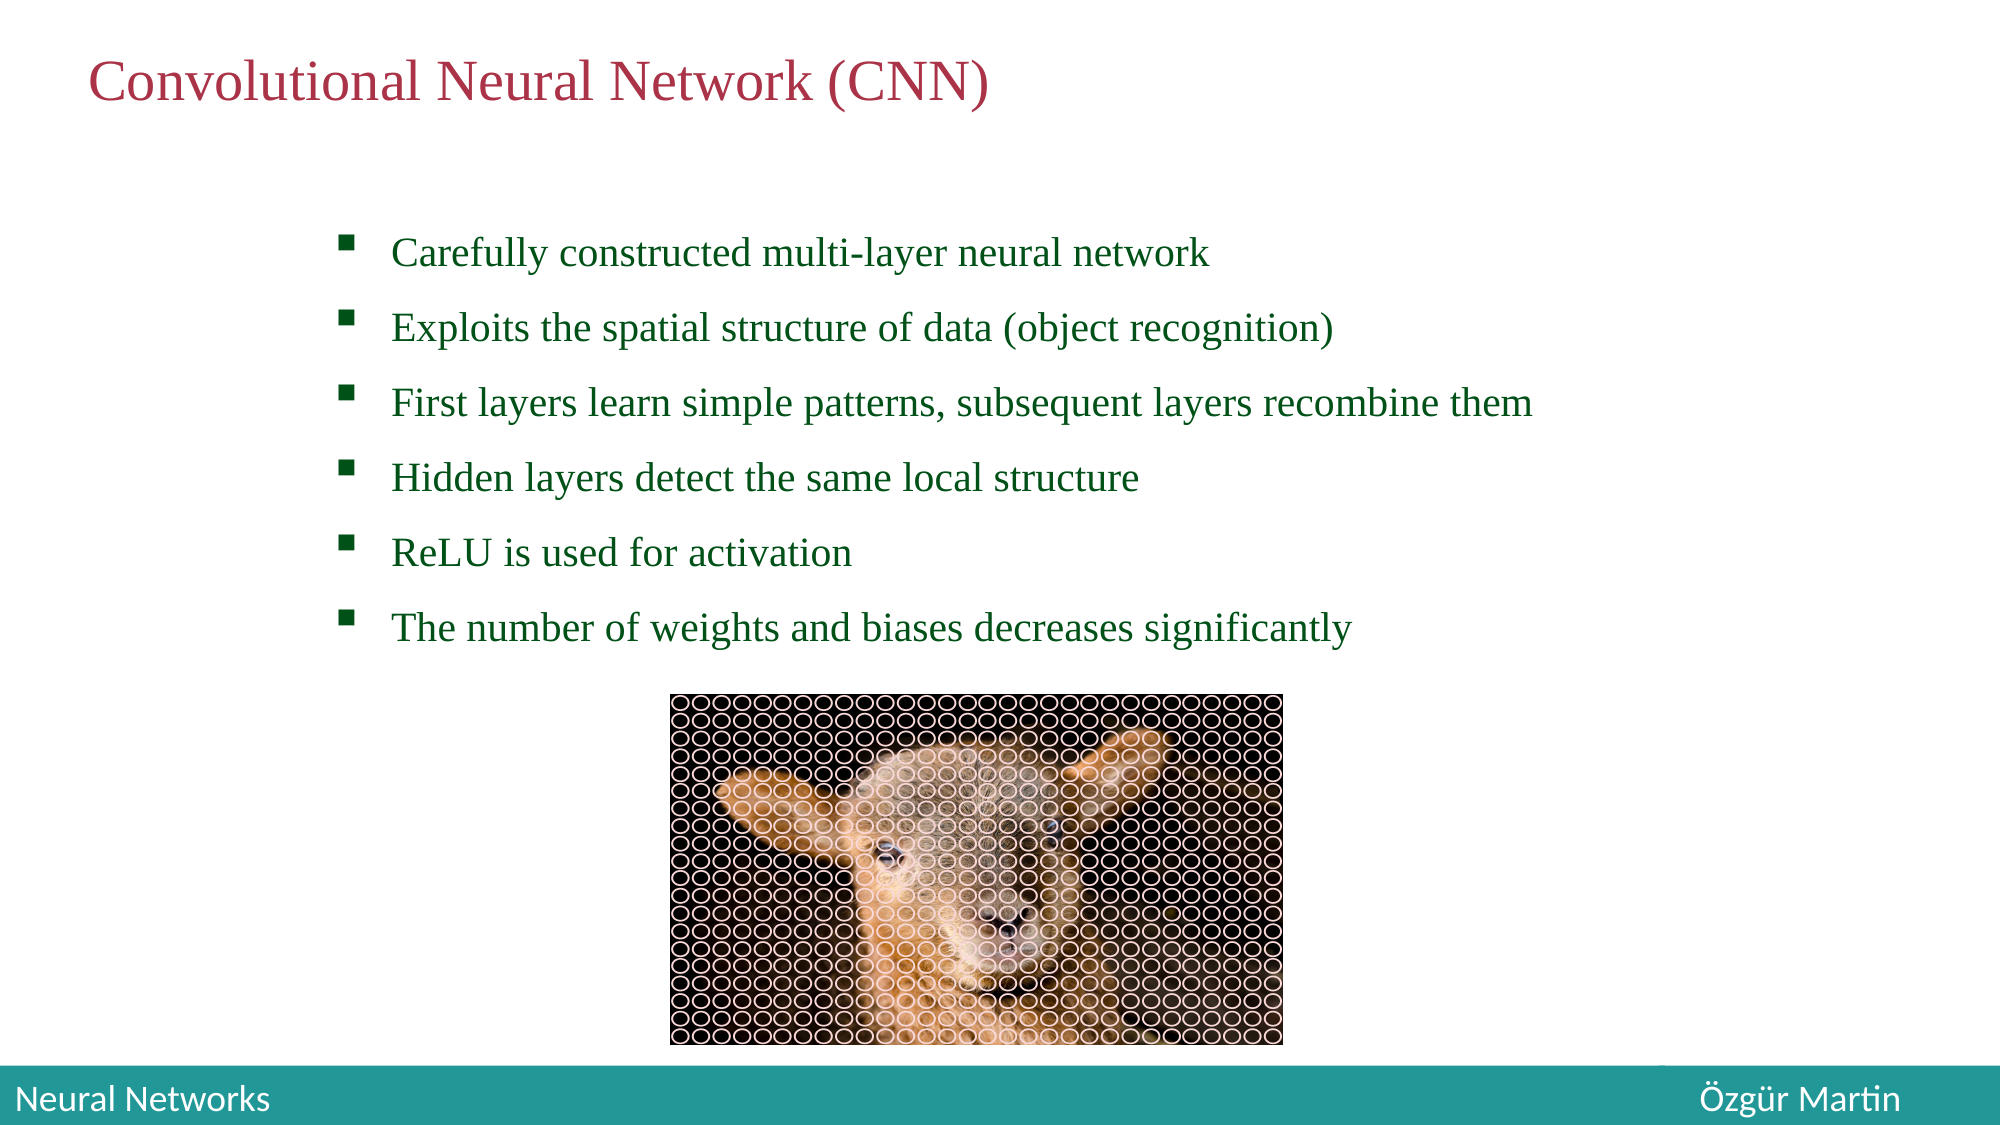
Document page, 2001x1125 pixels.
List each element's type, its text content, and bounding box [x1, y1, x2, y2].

text_box Convolutional Neural Network (CNN) [88, 45, 1458, 199]
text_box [0, 1065, 2000, 1125]
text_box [670, 694, 1283, 1045]
text_box Carefully constructed multi-layer neural network Exploits the spatial structure of data (object recognition) First layers learn simple patterns, subsequent layers recombine them Hidden layers detect the same local structure ReLU is used for activation The number of weights and biases decreases significantly [334, 199, 1704, 603]
